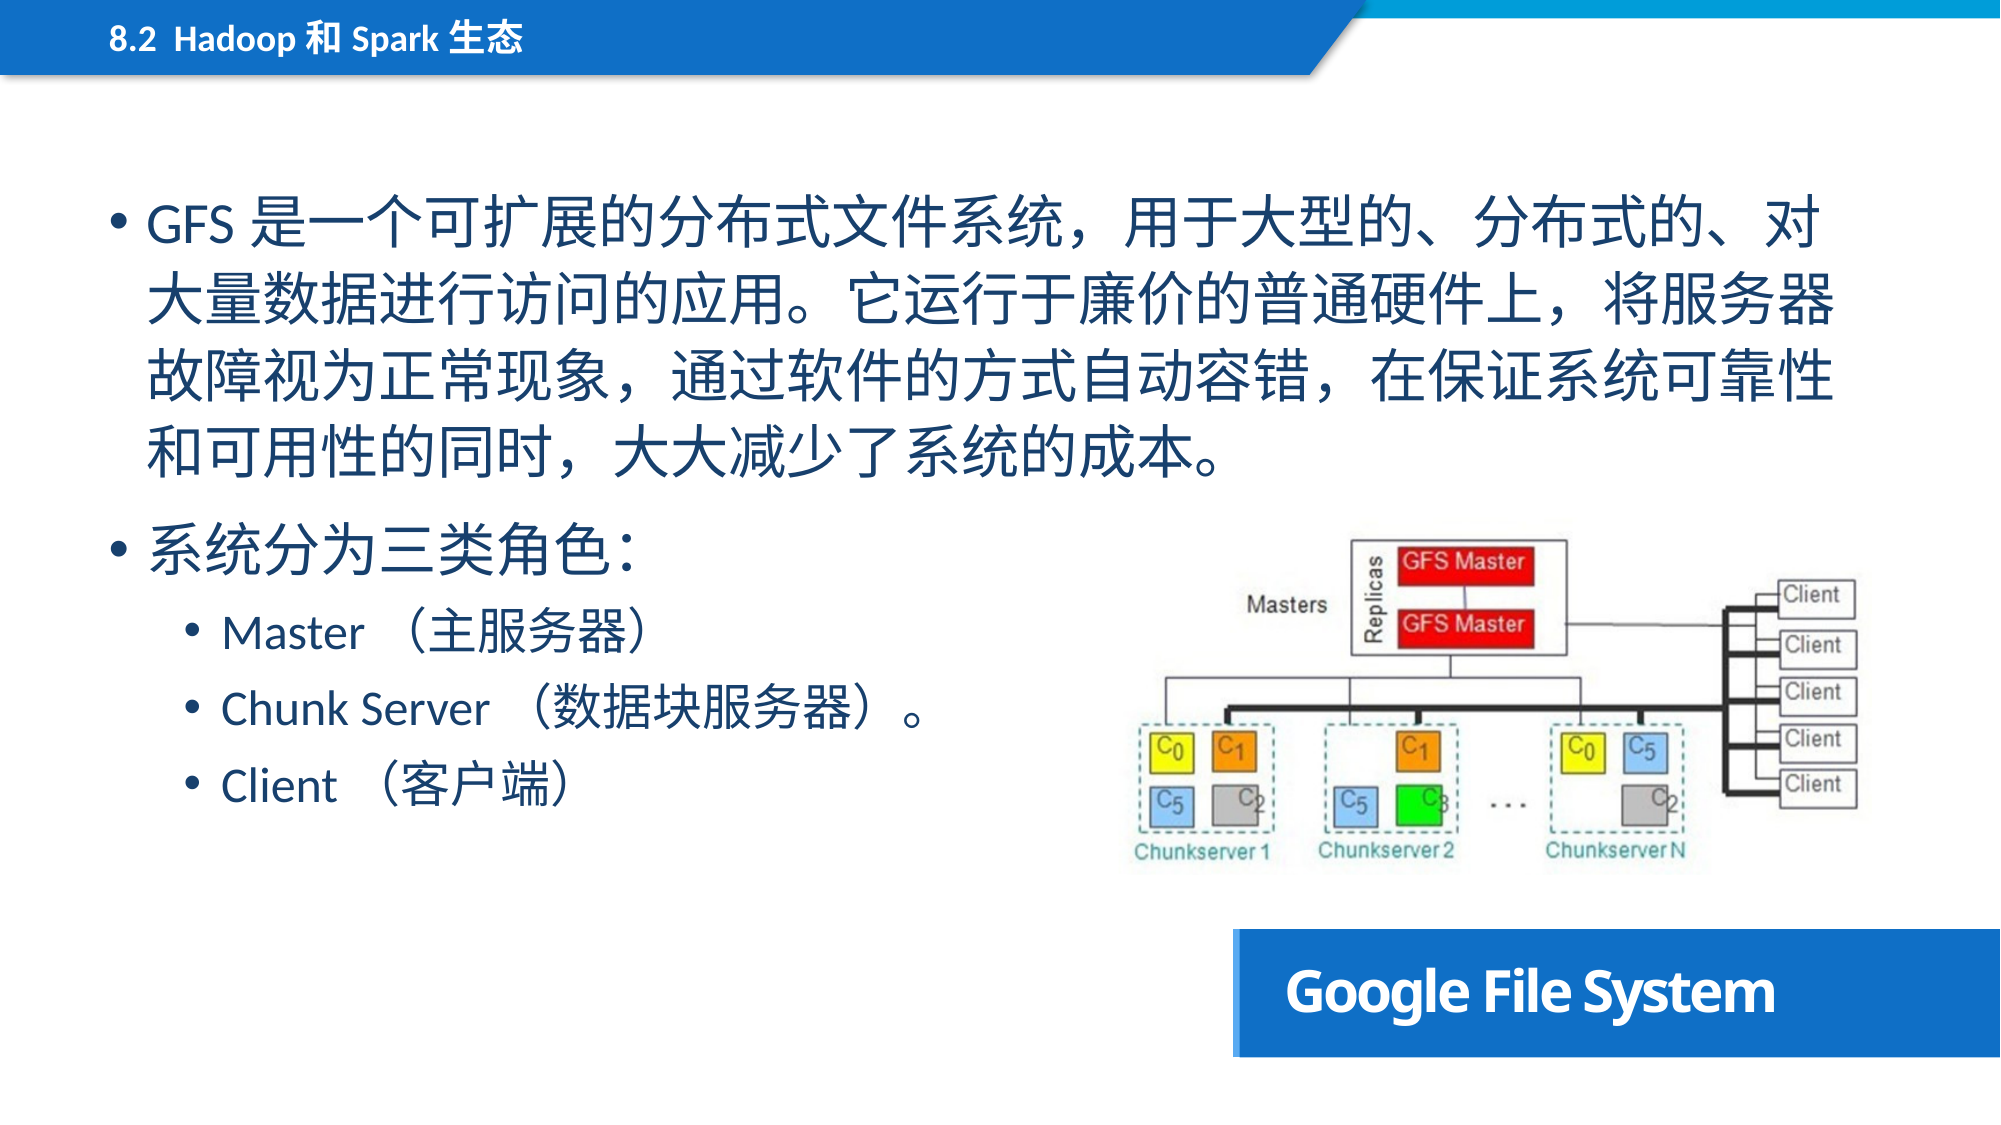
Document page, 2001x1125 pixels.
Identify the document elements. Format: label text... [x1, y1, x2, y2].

picture [1105, 517, 1872, 876]
text_box GFS是一个可扩展的分布式文件系统，用于大型的、分布式的、对大量数据进行访问的应用。它运行于廉价的普通硬件上，将服务器故障视为正常现象，通过软件的方式自动容错，在保证系统可靠性和可用性的同时，大大减少了系统的成本。 系统分为三类角色： Master（主服务器） Chunk Server（数据块服务器）。 Client（客户端） [93, 170, 1872, 876]
list Google File System [1239, 929, 2000, 1058]
list 8.2 Hadoop和Spark生态 [93, 11, 1138, 68]
